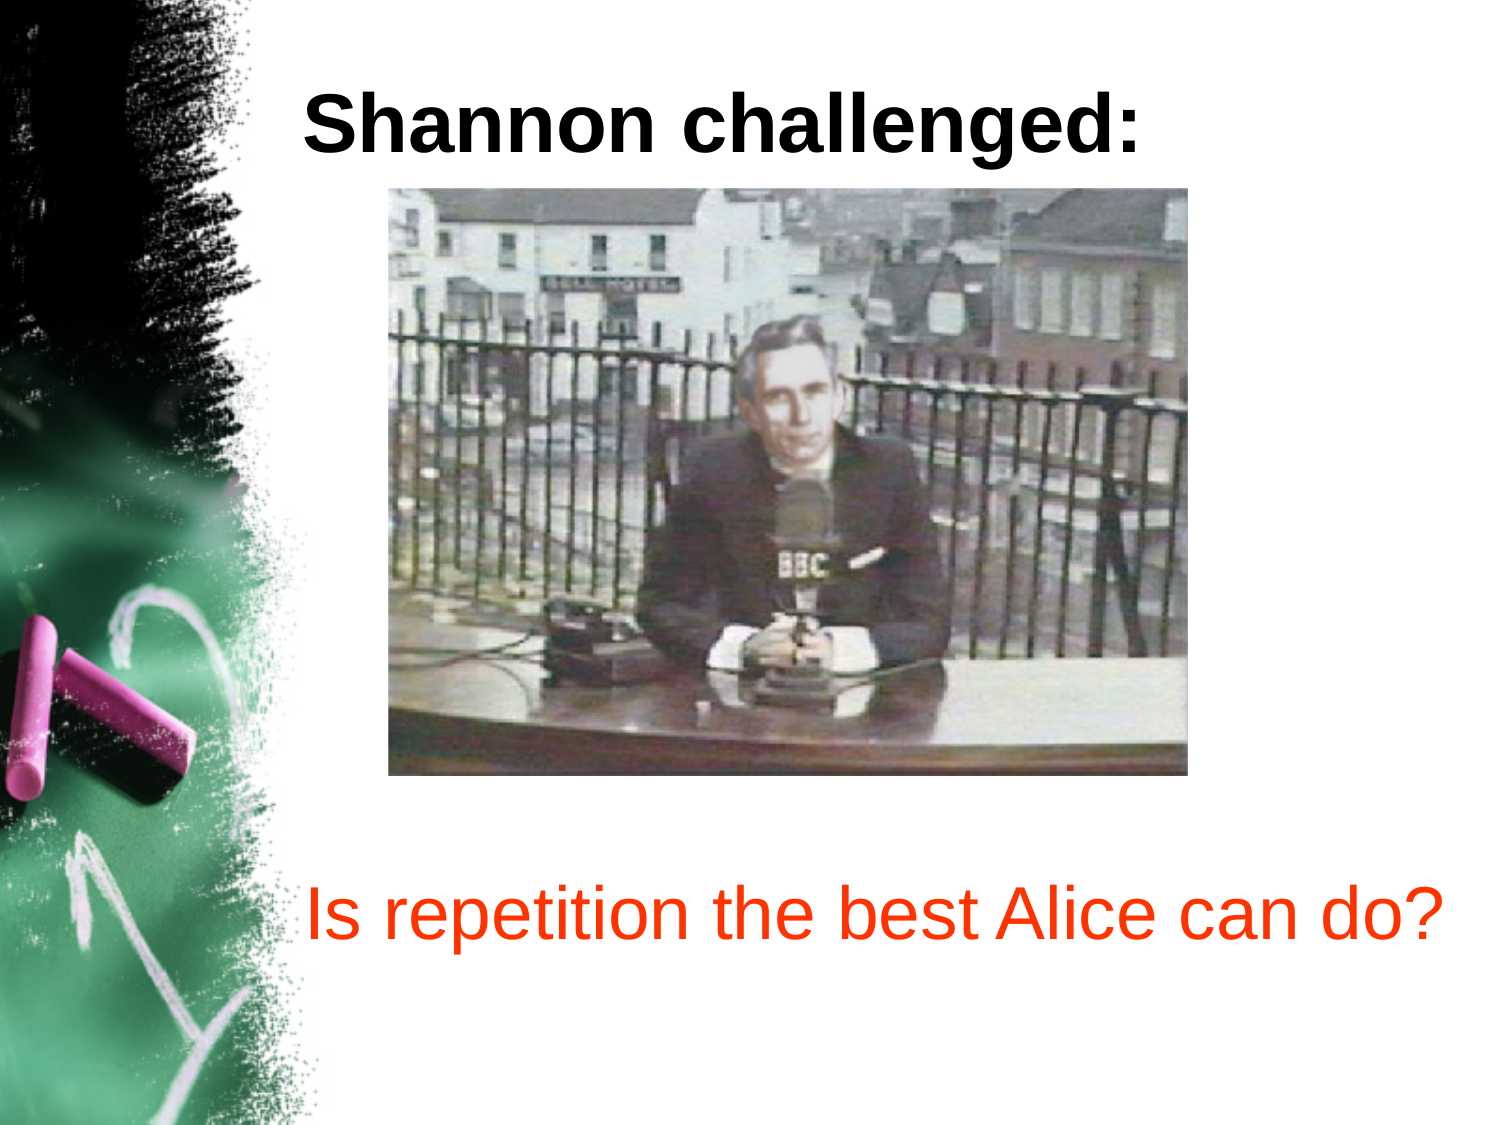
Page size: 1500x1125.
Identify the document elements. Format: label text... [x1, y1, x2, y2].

text_box Is repetition the best Alice can do? [289, 856, 1462, 962]
title Shannon challenged: [287, 50, 1438, 188]
picture [0, 0, 1500, 1125]
